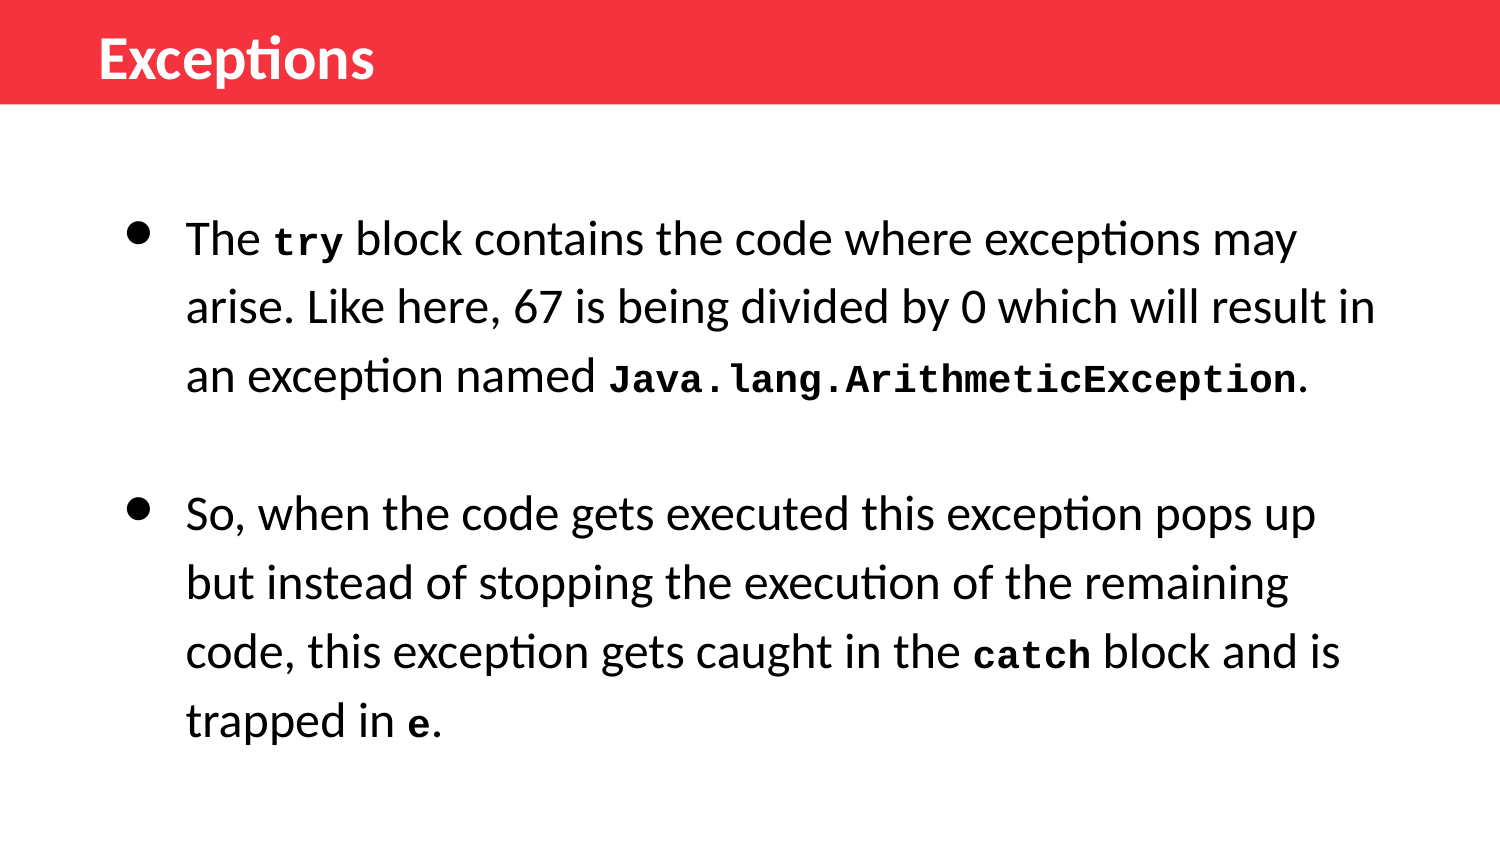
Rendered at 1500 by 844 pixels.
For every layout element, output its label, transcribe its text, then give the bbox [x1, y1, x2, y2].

text_box The try block contains the code where exceptions may arise. Like here, 67 is being divided by 0 which will result in an exception named Java.lang.ArithmeticException. So, when the code gets executed this exception pops up but instead of stopping the execution of the remaining code, this exception gets caught in the catch block and is trapped in e. [95, 180, 1411, 602]
text_box [0, 0, 1500, 105]
text_box Exceptions [83, 2, 563, 138]
